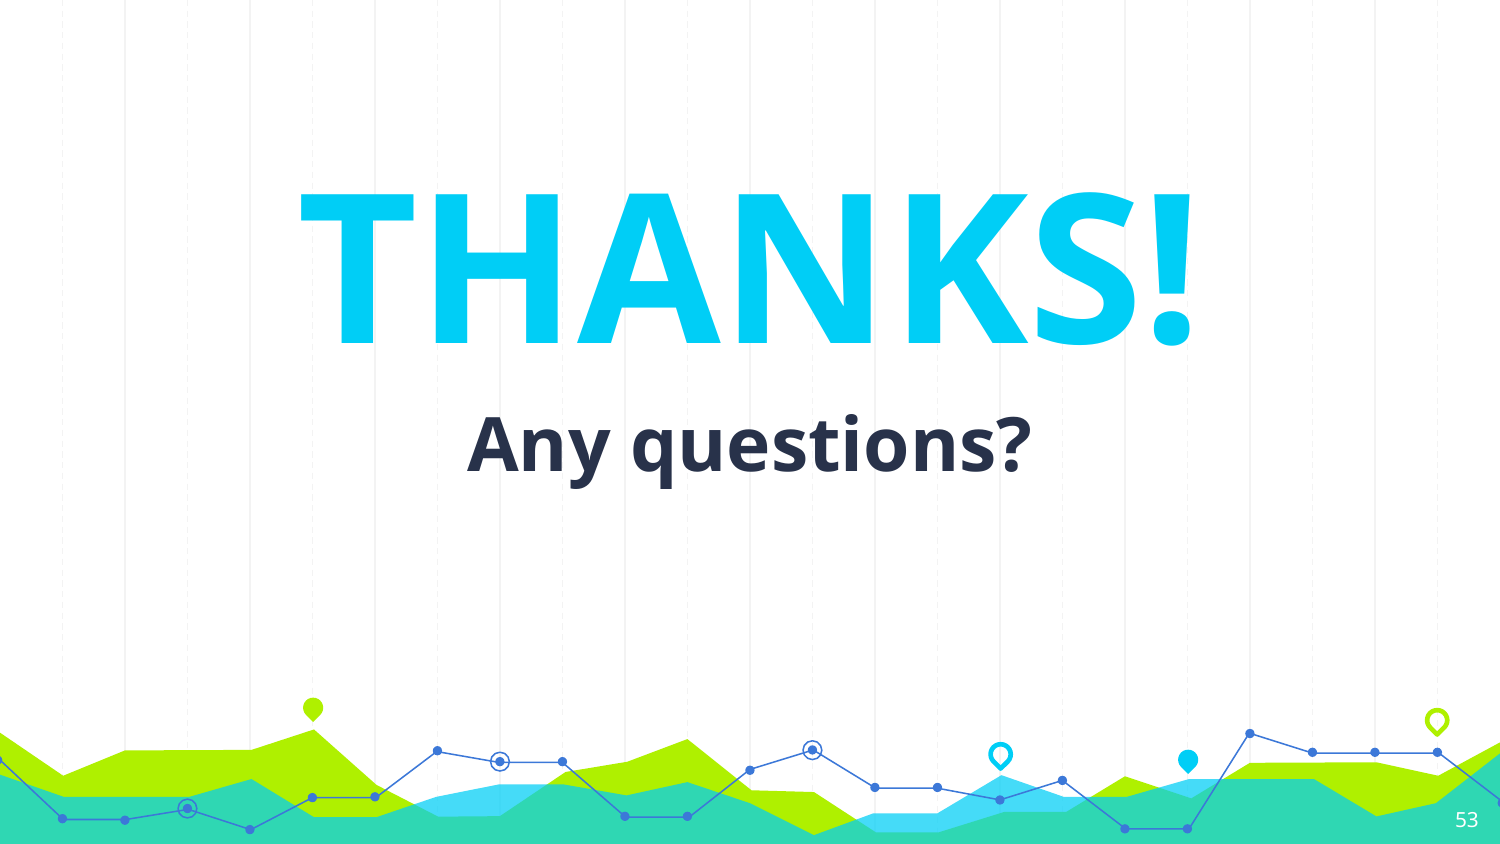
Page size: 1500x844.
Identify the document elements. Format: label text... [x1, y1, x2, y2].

title THANKS! [209, 209, 1291, 381]
subtitle Any questions? [209, 381, 1291, 658]
slide_number 53 [1403, 791, 1494, 844]
